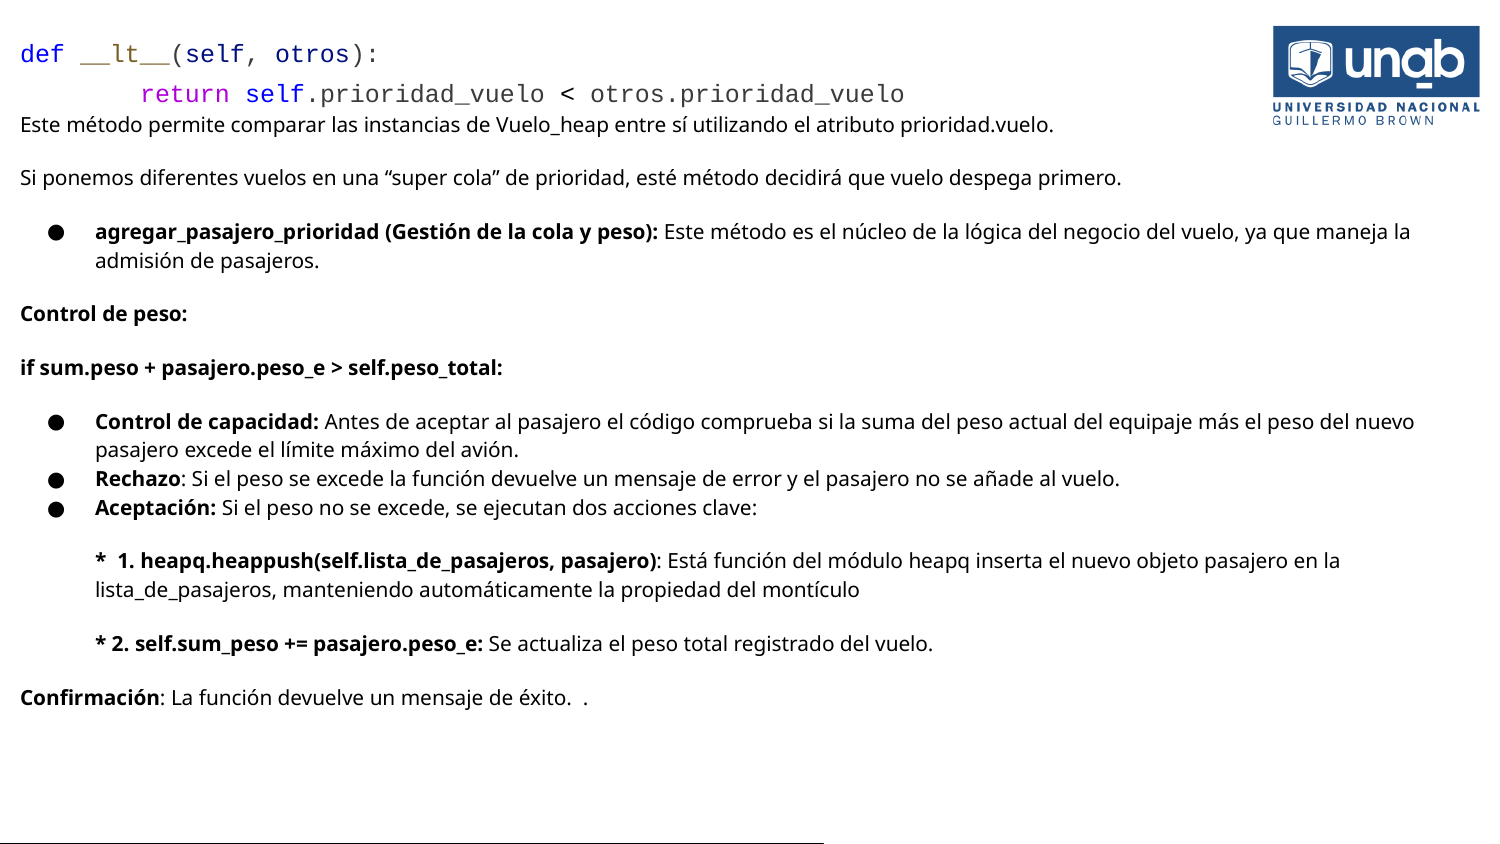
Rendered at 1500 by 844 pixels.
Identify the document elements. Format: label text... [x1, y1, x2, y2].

list def __lt__(self, otros): return self.prioridad_vuelo < otros.prioridad_vuelo Este método permite comparar las instancias de Vuelo_heap entre sí utilizando el atributo prioridad.vuelo. Si ponemos diferentes vuelos en una “super cola” de prioridad, esté método decidirá que vuelo despega primero. agregar_pasajero_prioridad (Gestión de la cola y peso): Este método es el núcleo de la lógica del negocio del vuelo, ya que maneja la admisión de pasajeros. Control de peso: if sum.peso + pasajero.peso_e > self.peso_total: Control de capacidad: Antes de aceptar al pasajero el código comprueba si la suma del peso actual del equipaje más el peso del nuevo pasajero excede el límite máximo del avión. Rechazo: Si el peso se excede la función devuelve un mensaje de error y el pasajero no se añade al vuelo. Aceptación: Si el peso no se excede, se ejecutan dos acciones clave: * 1. heapq.heappush(self.lista_de_pasajeros, pasajero): Está función del módulo heapq inserta el nuevo objeto pasajero en la lista_de_pasajeros, manteniendo automáticamente la propiedad del montículo * 2. self.sum_peso += pasajero.peso_e: Se actualiza el peso total registrado del vuelo. Confirmación: La función devuelve un mensaje de éxito. . [4, 11, 1496, 832]
picture [1259, 11, 1494, 139]
